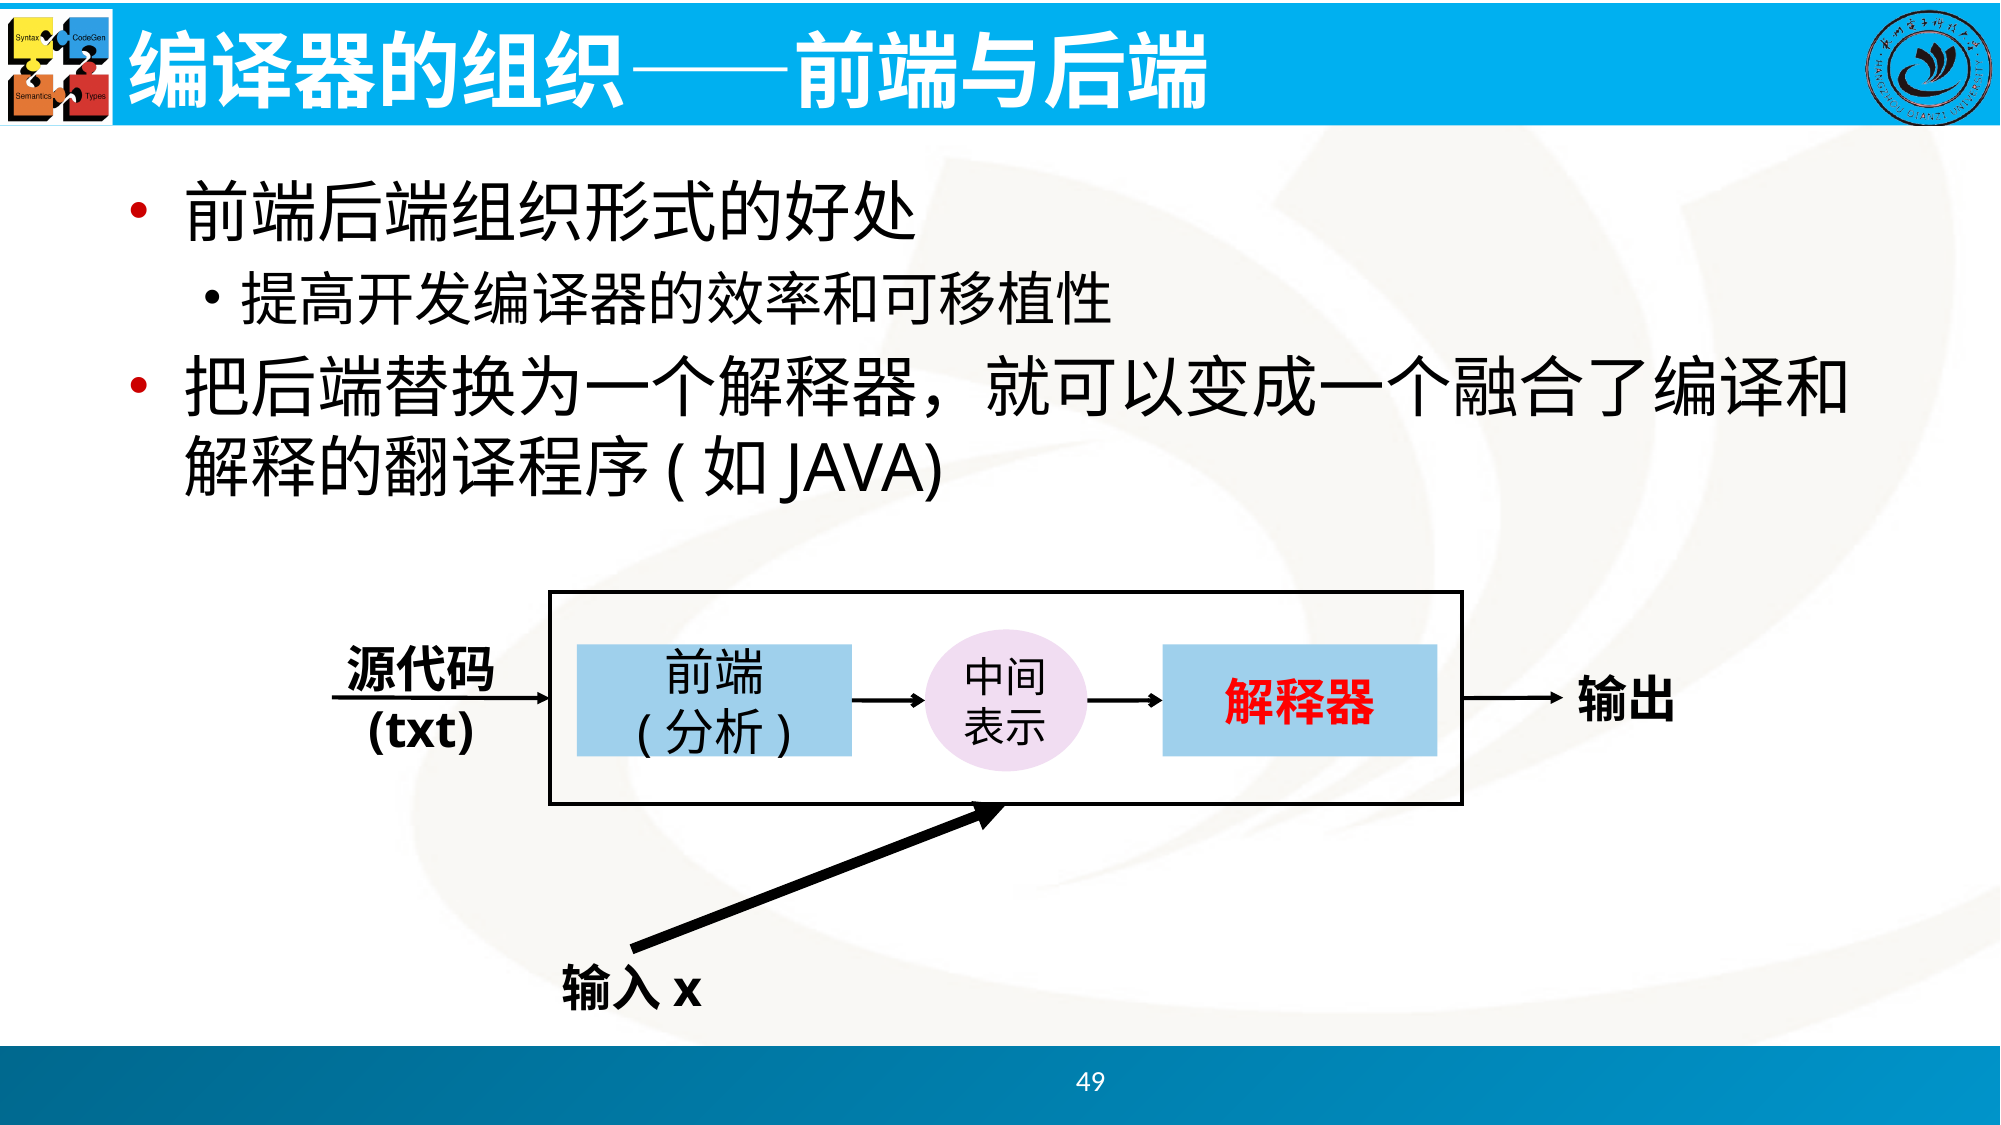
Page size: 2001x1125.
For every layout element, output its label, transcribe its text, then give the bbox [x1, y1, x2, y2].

title 编译器的组织——前端与后端 [112, 6, 1934, 126]
slide_number 49 [873, 1042, 1308, 1118]
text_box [330, 591, 1695, 1026]
list 前端后端组织形式的好处 提高开发编译器的效率和可移植性 把后端替换为一个解释器，就可以变成一个融合了编译和解释的翻译程序(如JAVA) [112, 162, 1913, 538]
